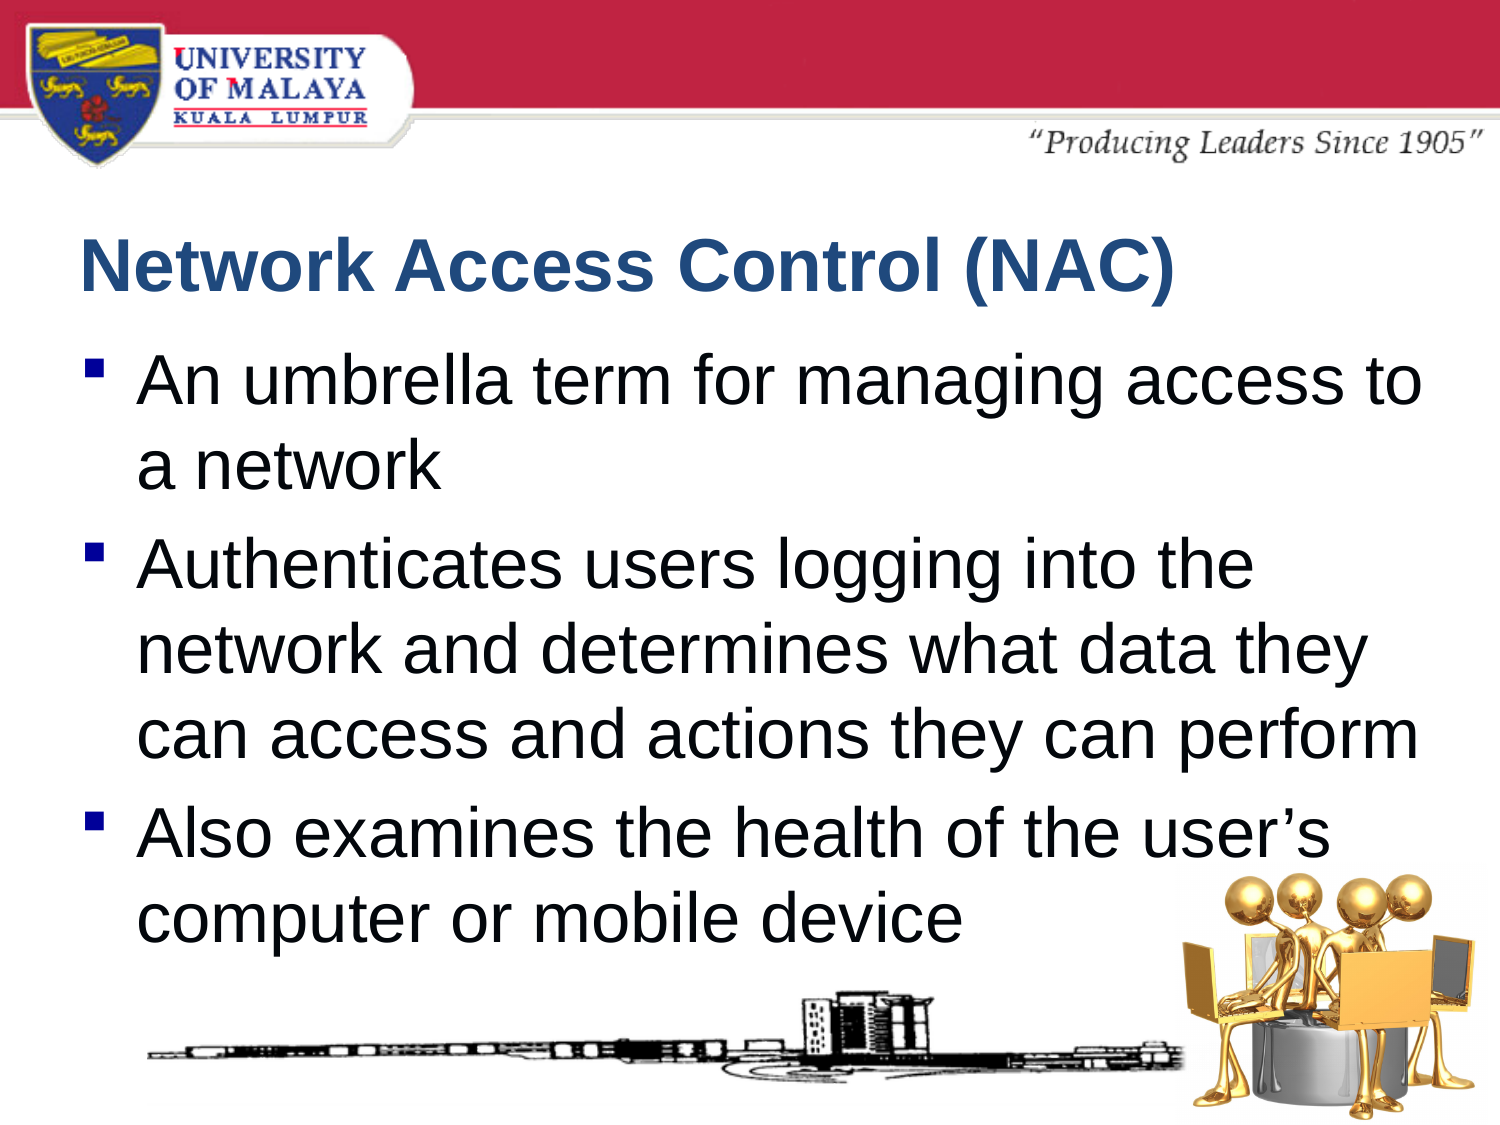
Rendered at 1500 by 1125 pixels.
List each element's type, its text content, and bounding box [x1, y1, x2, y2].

title Network Access Control (NAC) [64, 150, 1448, 315]
list An umbrella term for managing access to a network Authenticates users logging into the network and determines what data they can access and actions they can perform Also examines the health of the user’s computer or mobile device [64, 326, 1451, 988]
picture [147, 862, 1488, 1125]
picture [0, 0, 1500, 169]
